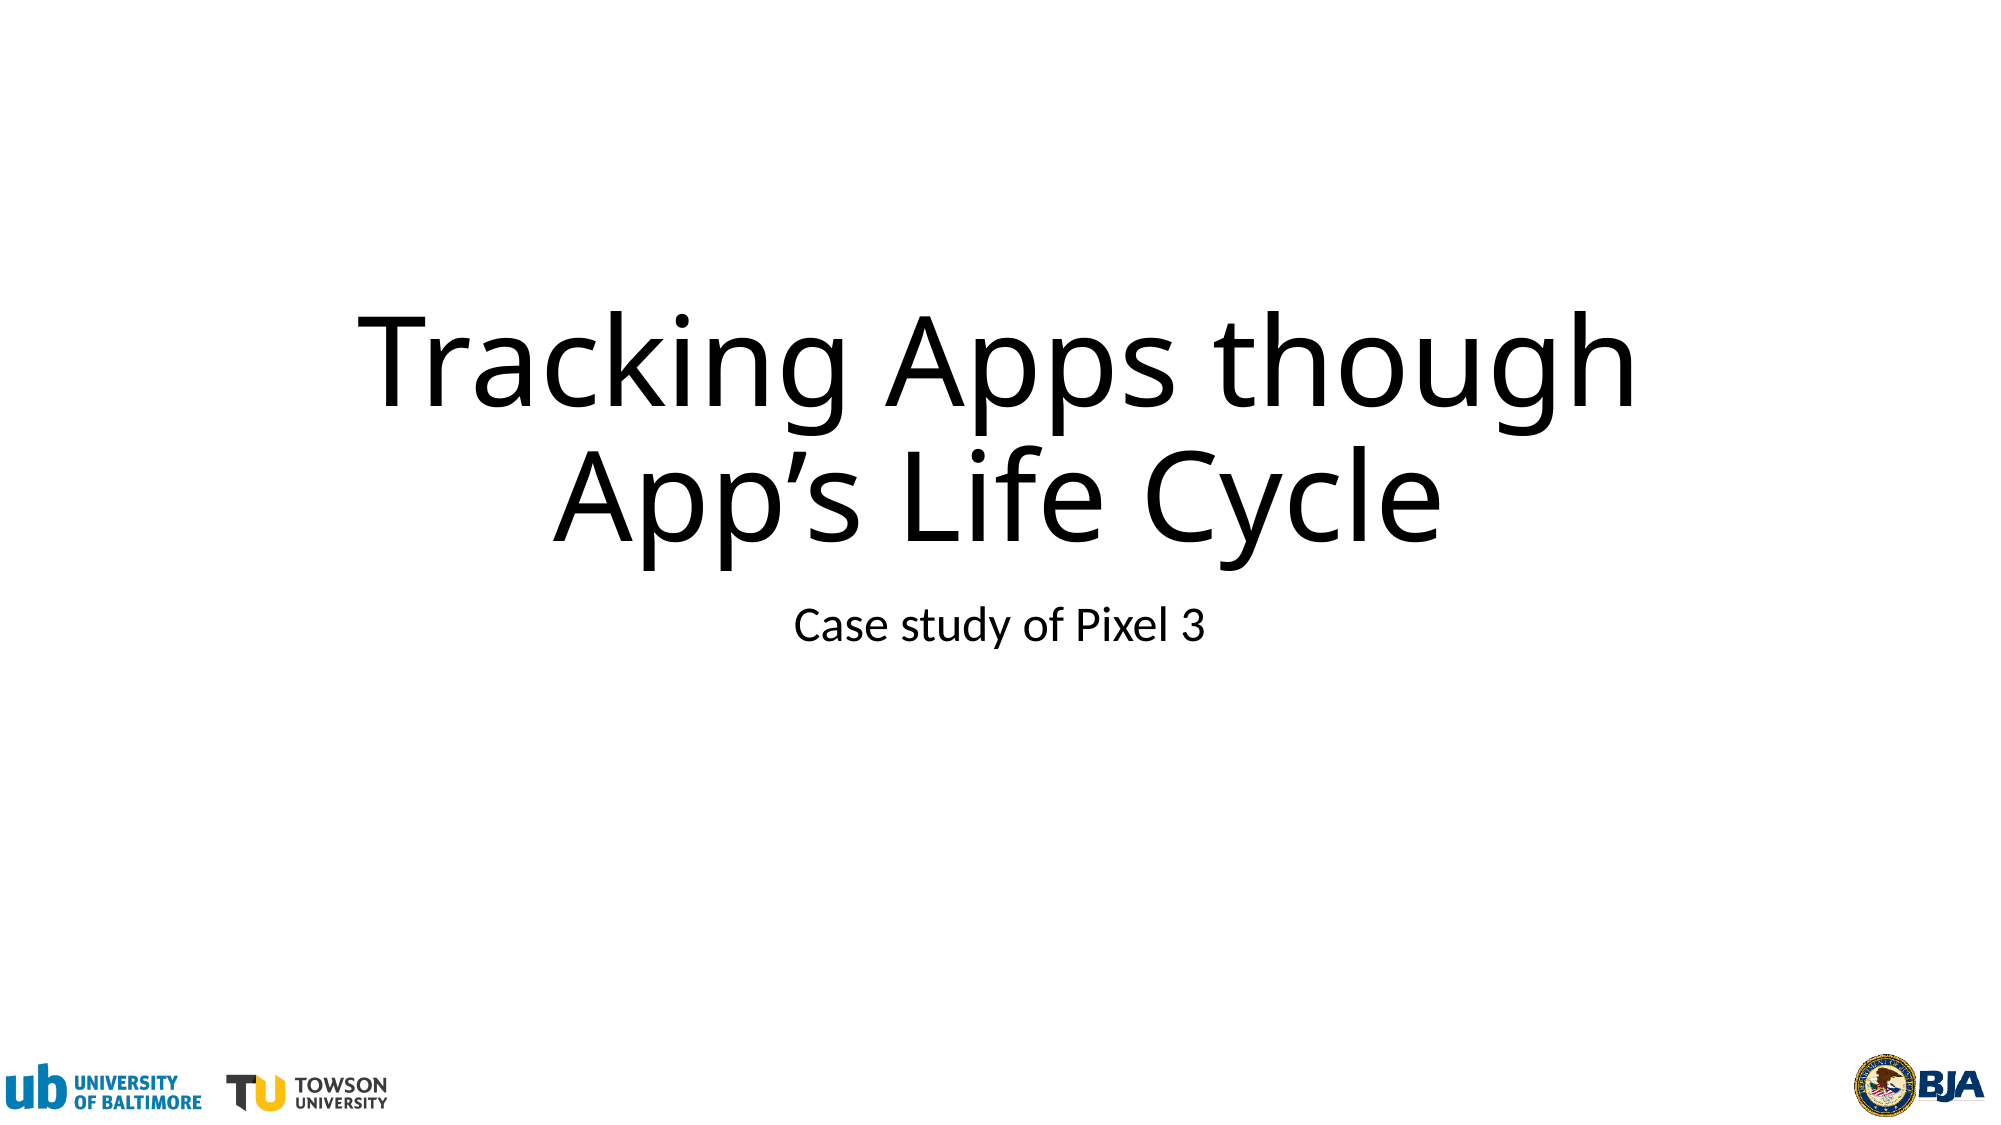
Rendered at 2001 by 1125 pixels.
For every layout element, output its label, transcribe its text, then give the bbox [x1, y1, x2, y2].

title Tracking Apps though App’s Life Cycle [249, 184, 1750, 576]
picture [1854, 1054, 1986, 1117]
picture [0, 1031, 407, 1125]
subtitle Case study of Pixel 3 [249, 590, 1750, 863]
